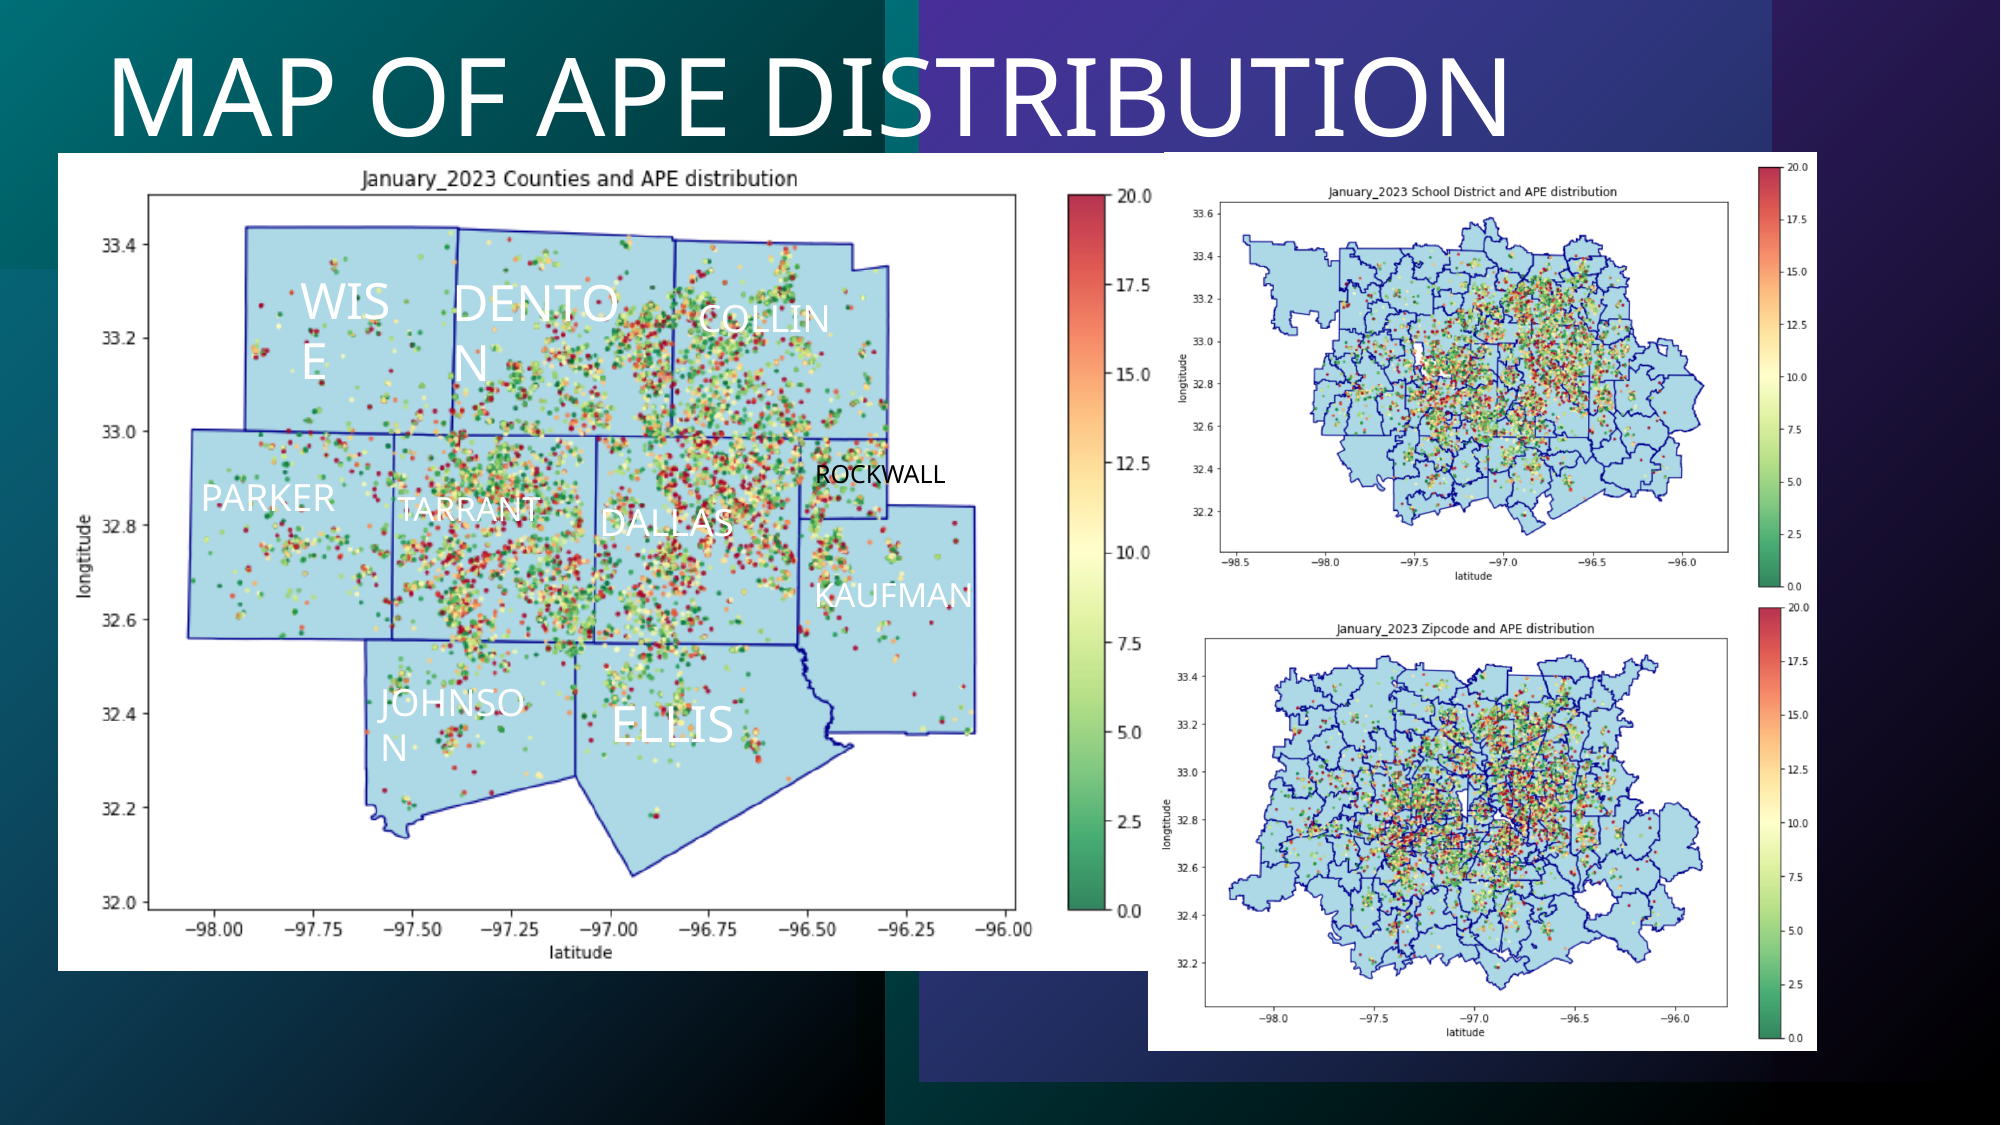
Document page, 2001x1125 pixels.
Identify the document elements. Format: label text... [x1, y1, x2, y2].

title MAP OF APE DISTRIBUTION [89, 34, 1911, 168]
picture [58, 152, 1817, 1051]
